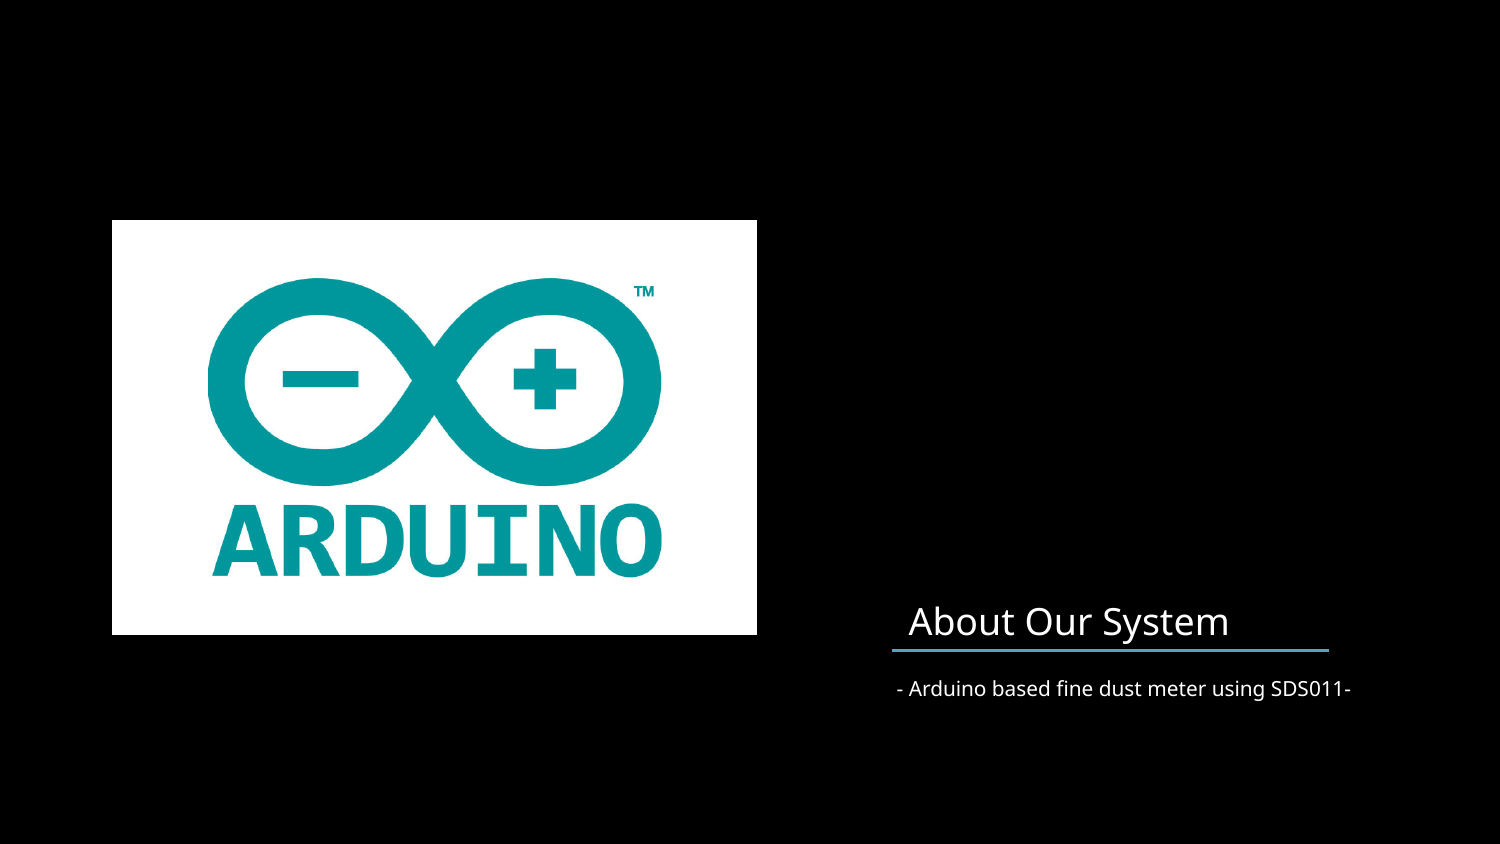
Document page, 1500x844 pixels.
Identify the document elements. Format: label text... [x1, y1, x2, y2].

picture [111, 220, 758, 635]
text_box About Our System [856, 563, 1500, 723]
text_box - Arduino based fine dust meter using SDS011- [844, 653, 1424, 709]
